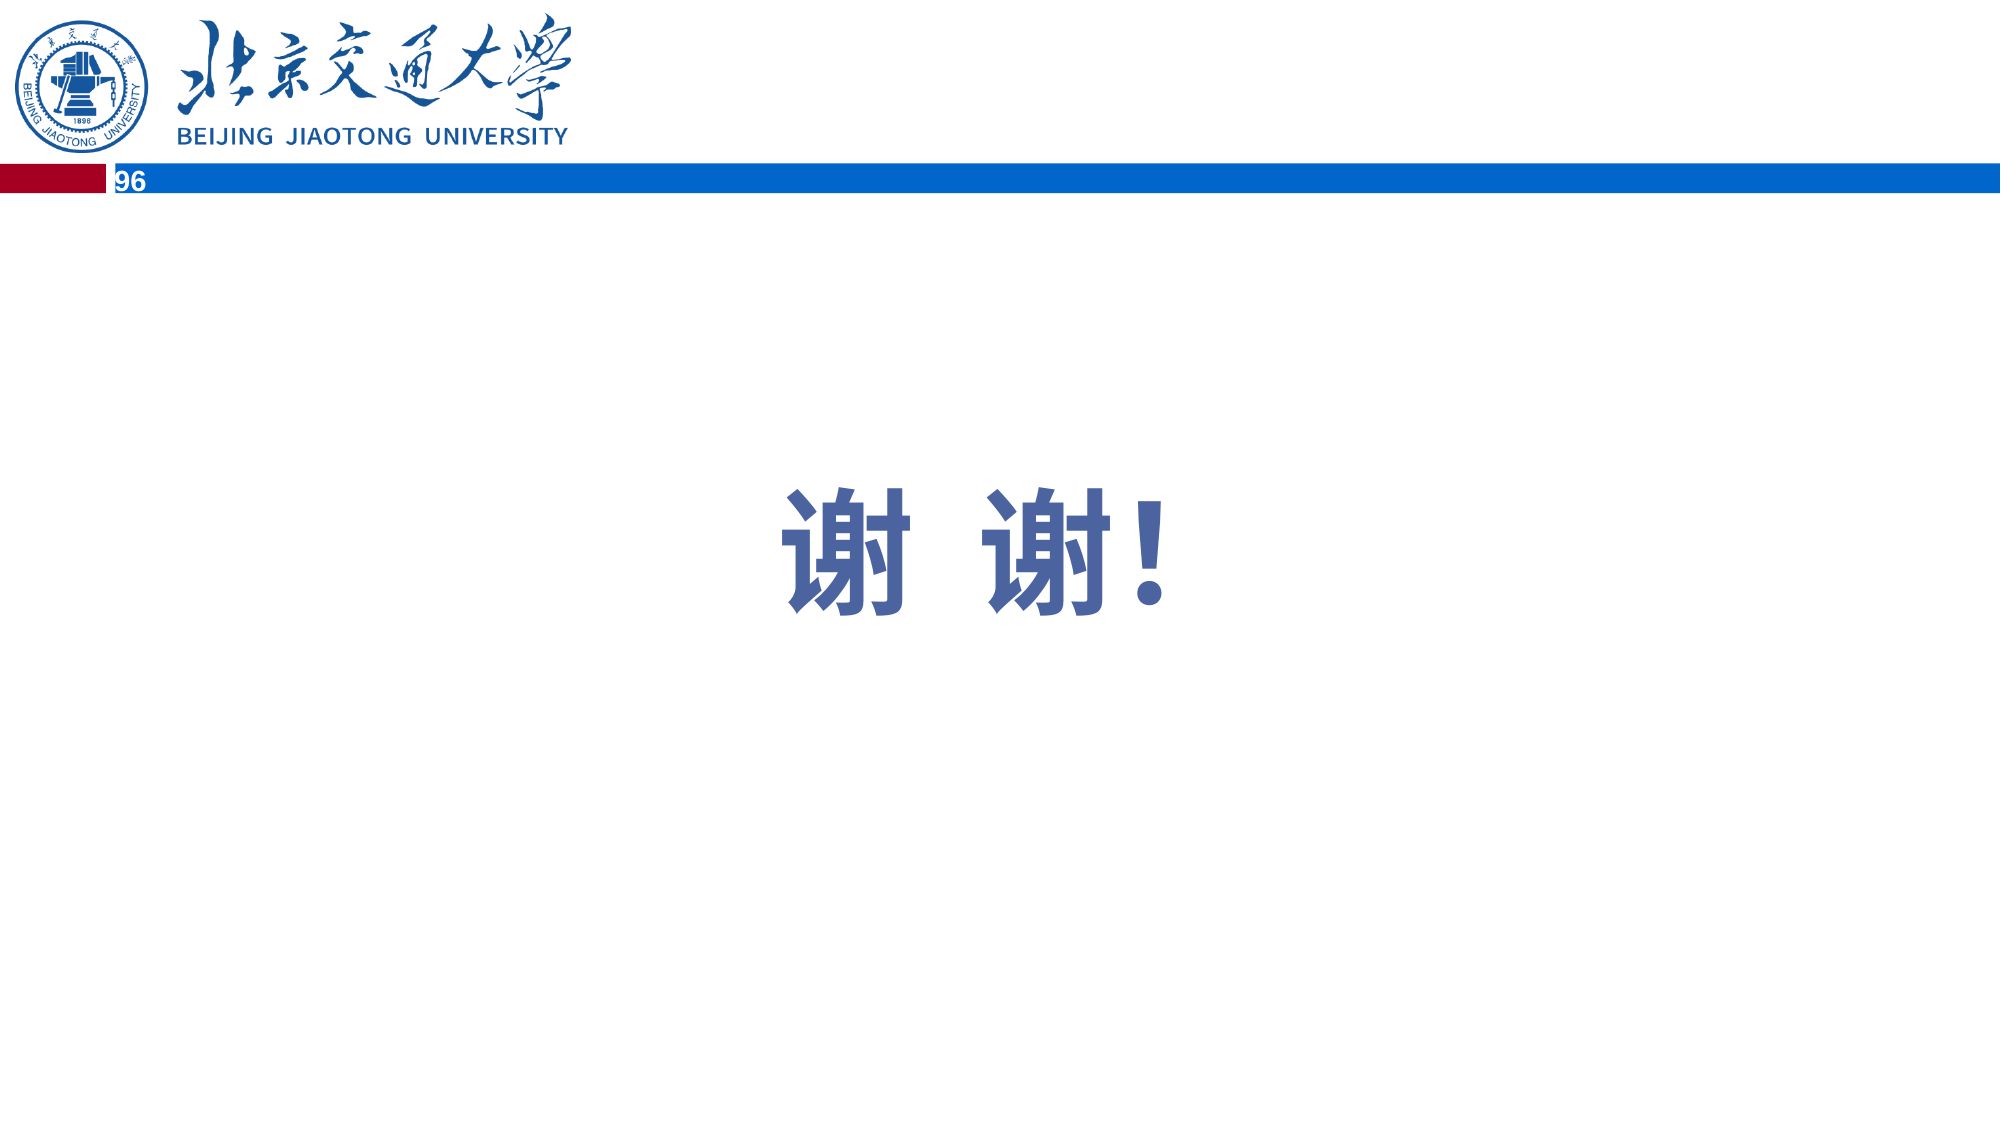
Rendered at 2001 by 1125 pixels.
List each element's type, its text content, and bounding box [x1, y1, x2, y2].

text_box 谢 谢！ [763, 459, 1268, 640]
picture [15, 12, 572, 154]
